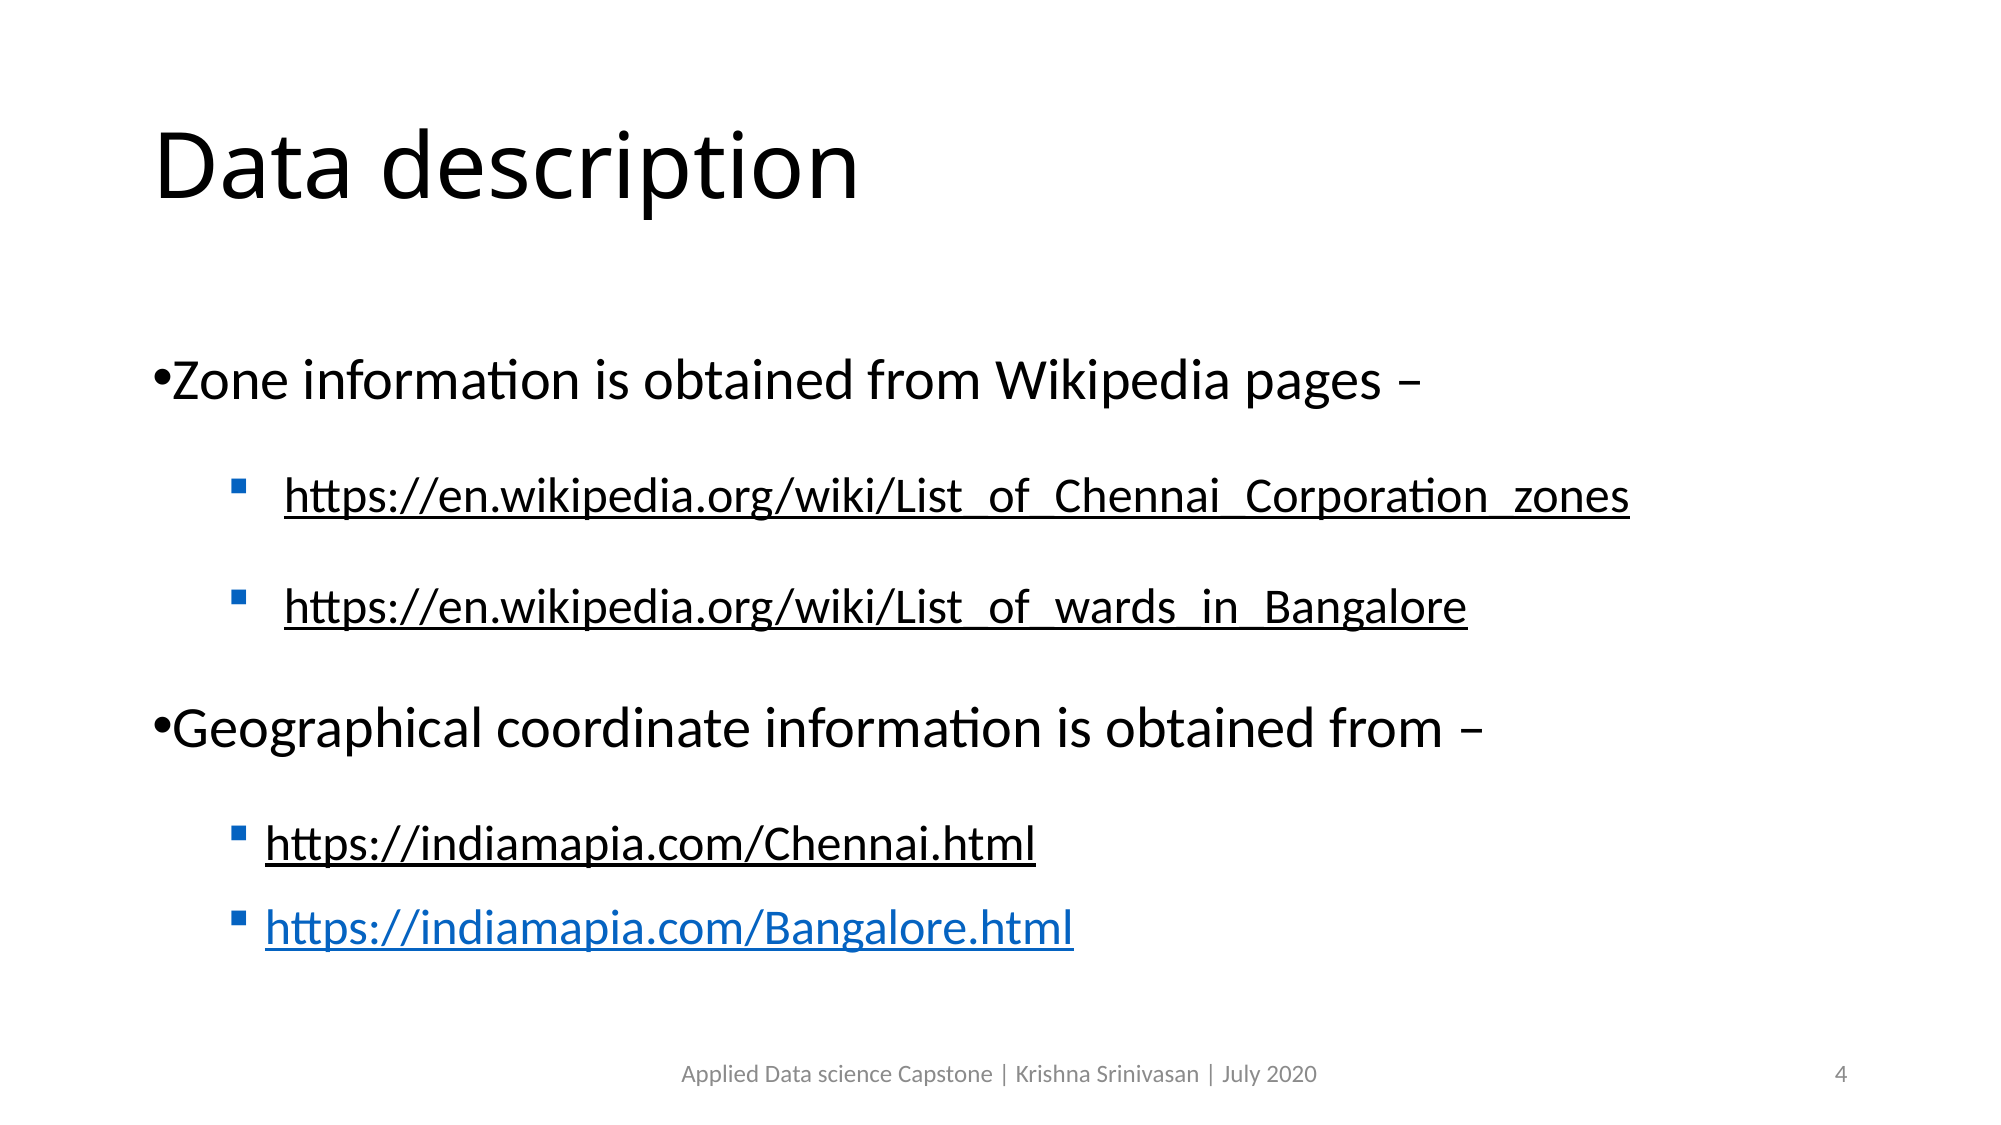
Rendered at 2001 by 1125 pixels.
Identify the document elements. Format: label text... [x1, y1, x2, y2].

title Data description [137, 59, 1863, 278]
footer Applied Data science Capstone | Krishna Srinivasan | July 2020 [662, 1042, 1338, 1103]
slide_number 4 [1412, 1042, 1863, 1103]
list Zone information is obtained from Wikipedia pages – https://en.wikipedia.org/wiki/List_of_Chennai_Corporation_zones https://en.wikipedia.org/wiki/List_of_wards_in_Bangalore Geographical coordinate information is obtained from – https://indiamapia.com/Chennai.html https://indiamapia.com/Bangalore.html [137, 299, 1863, 1014]
